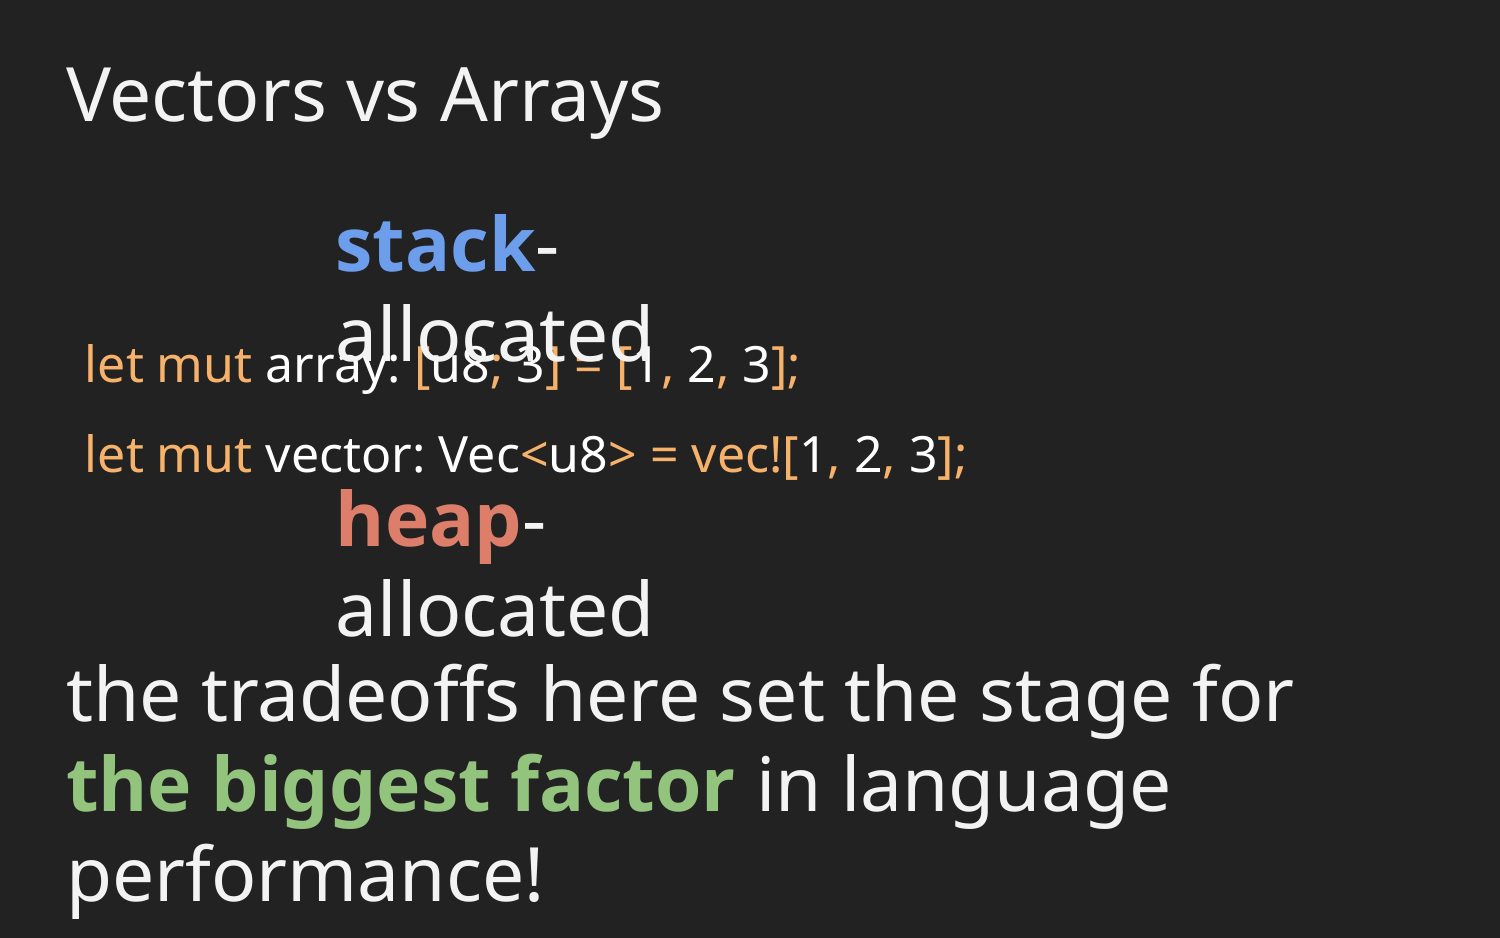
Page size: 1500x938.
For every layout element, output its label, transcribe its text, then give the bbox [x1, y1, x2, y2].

text_box stack-allocated [320, 181, 835, 316]
text_box let mut array: [u8; 3] = [1, 2, 3]; let mut vector: Vec<u8> = vec![1, 2, 3]; [69, 287, 1391, 498]
text_box the tradeoffs here set the stage for the biggest factor in language performance! [51, 631, 1458, 898]
text_box heap-allocated [320, 456, 835, 591]
text_box Vectors vs Arrays [51, 31, 1372, 166]
